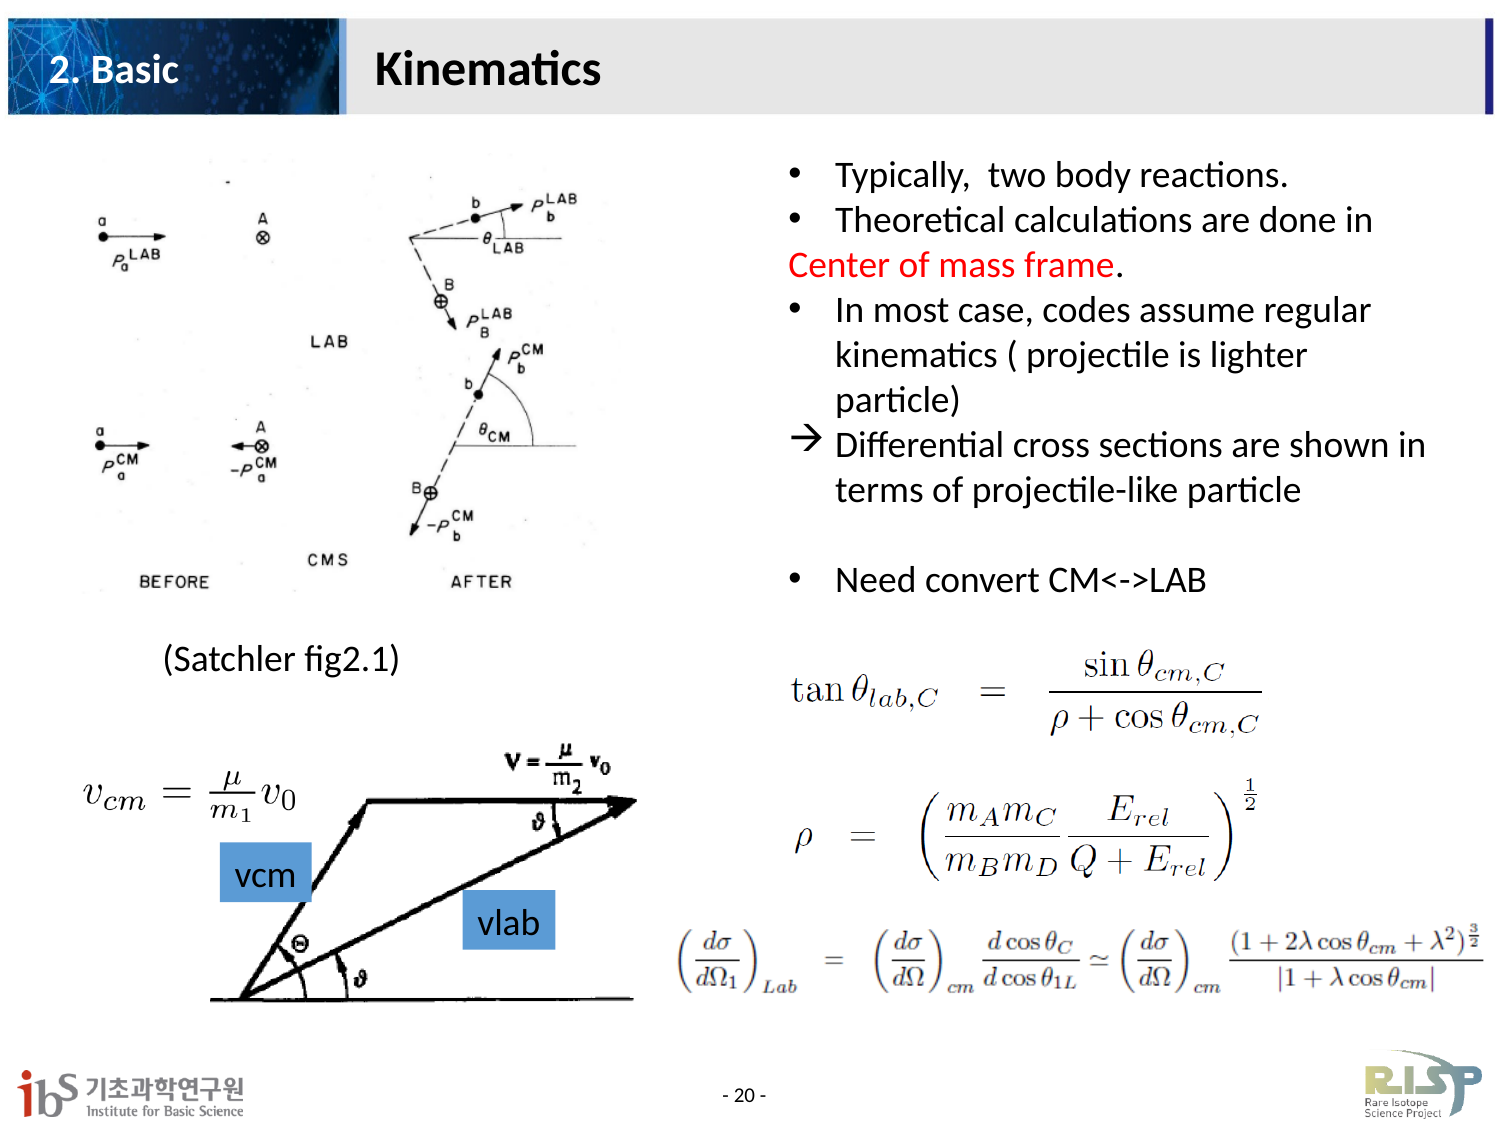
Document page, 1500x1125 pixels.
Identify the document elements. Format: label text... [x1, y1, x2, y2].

picture [76, 153, 621, 595]
picture [2, 10, 1500, 130]
picture [83, 771, 295, 822]
picture [772, 626, 1269, 746]
picture [780, 773, 1265, 887]
text_box Typically, two body reactions. Theoretical calculations are done in Center of mass frame. In most case, codes assume regular kinematics ( projectile is lighter particle) Differential cross sections are shown in terms of projectile-like particle Need convert CM<->LAB [773, 142, 1447, 608]
picture [17, 1070, 243, 1117]
picture [660, 915, 1495, 1009]
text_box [193, 727, 668, 1014]
picture [1364, 1049, 1482, 1119]
text_box (Satchler fig2.1) [147, 626, 431, 687]
